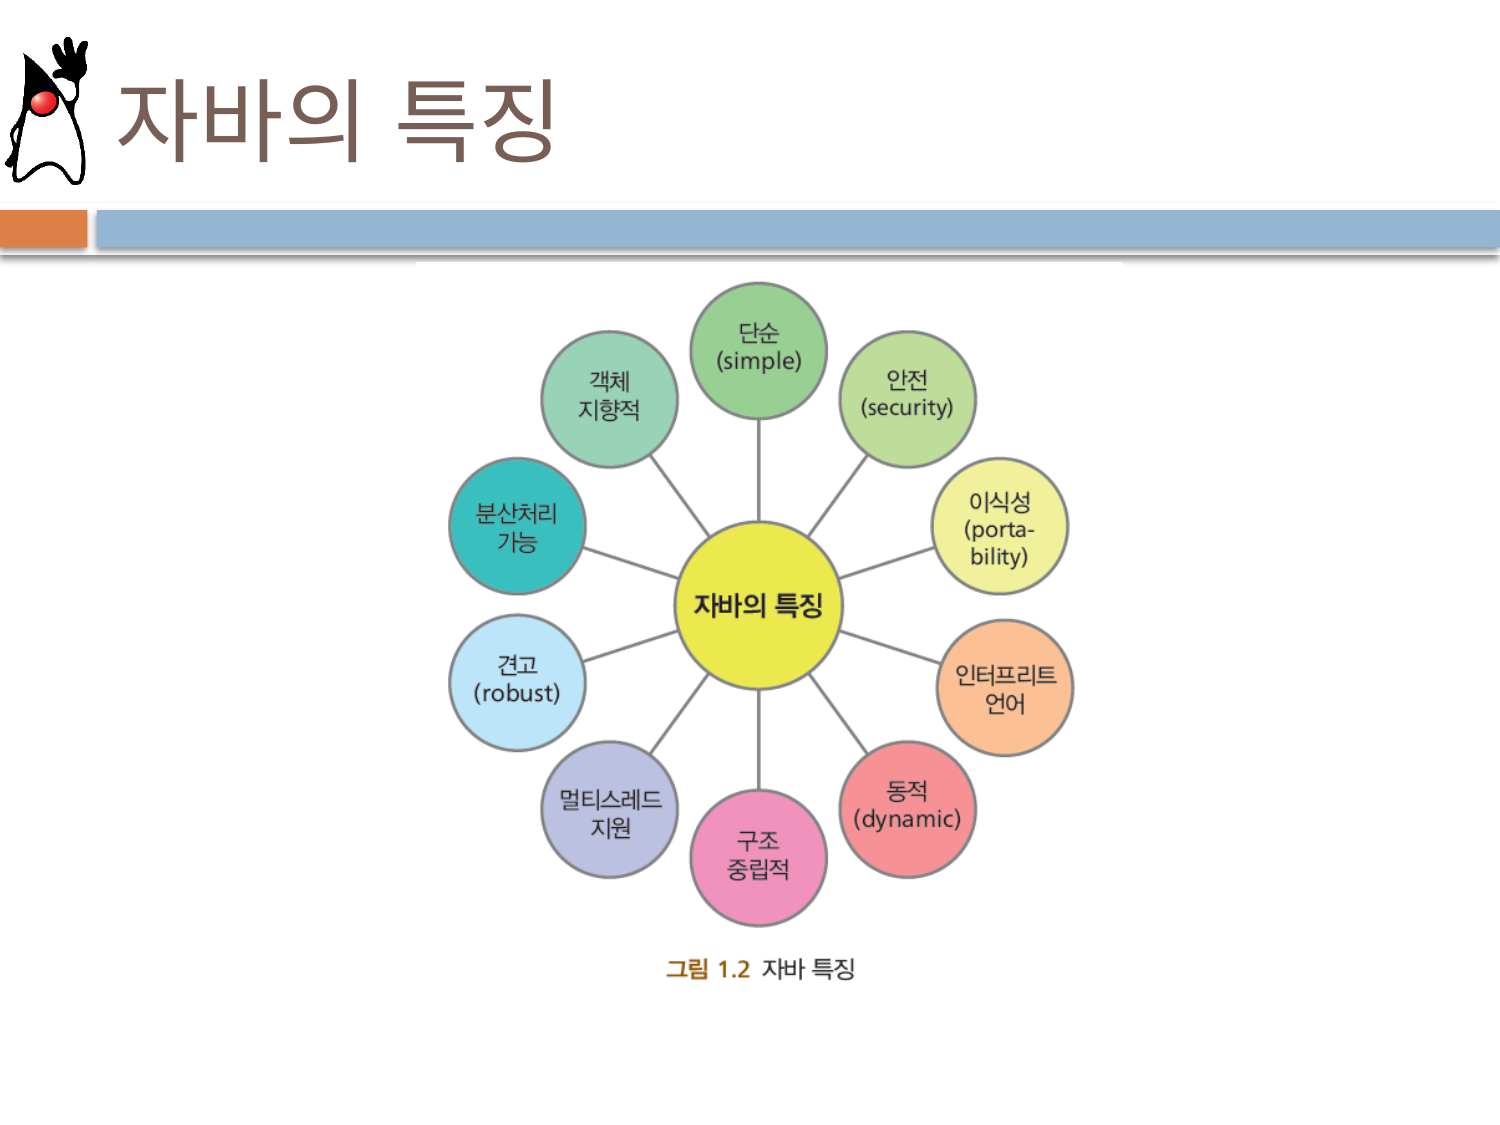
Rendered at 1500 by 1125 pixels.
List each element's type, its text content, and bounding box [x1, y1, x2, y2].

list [416, 262, 1123, 1001]
title 자바의 특징 [100, 37, 1438, 200]
picture [5, 37, 88, 185]
